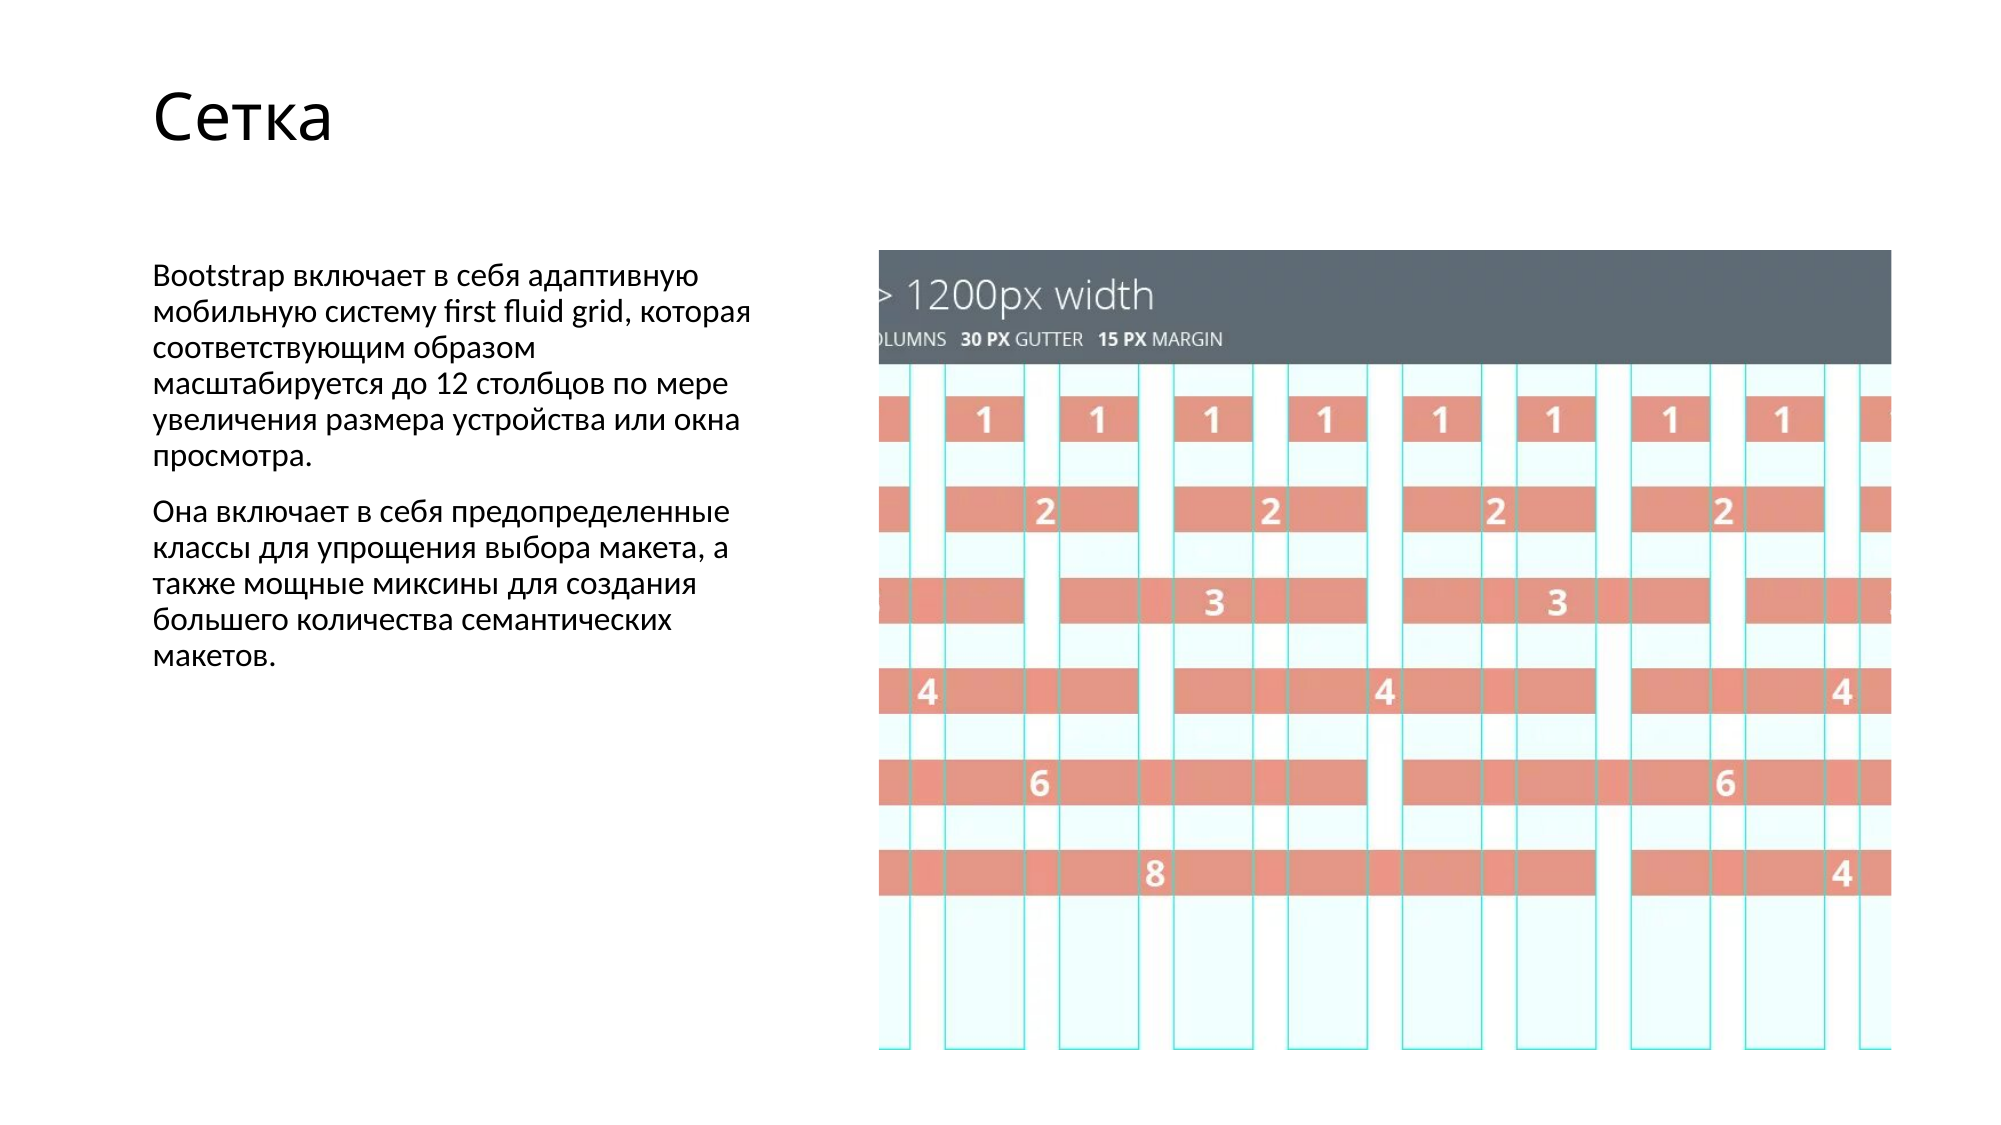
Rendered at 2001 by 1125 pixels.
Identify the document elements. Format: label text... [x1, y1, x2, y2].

title Сетка [137, 75, 783, 162]
list Bootstrap включает в себя адаптивную мобильную систему first fluid grid, которая соответствующим образом масштабируется до 12 столбцов по мере увеличения размера устройства или окна просмотра. Она включает в себя предопределенные классы для упрощения выбора макета, а также мощные миксины для создания большего количества семантических макетов. [137, 250, 783, 963]
picture [878, 250, 1892, 1050]
